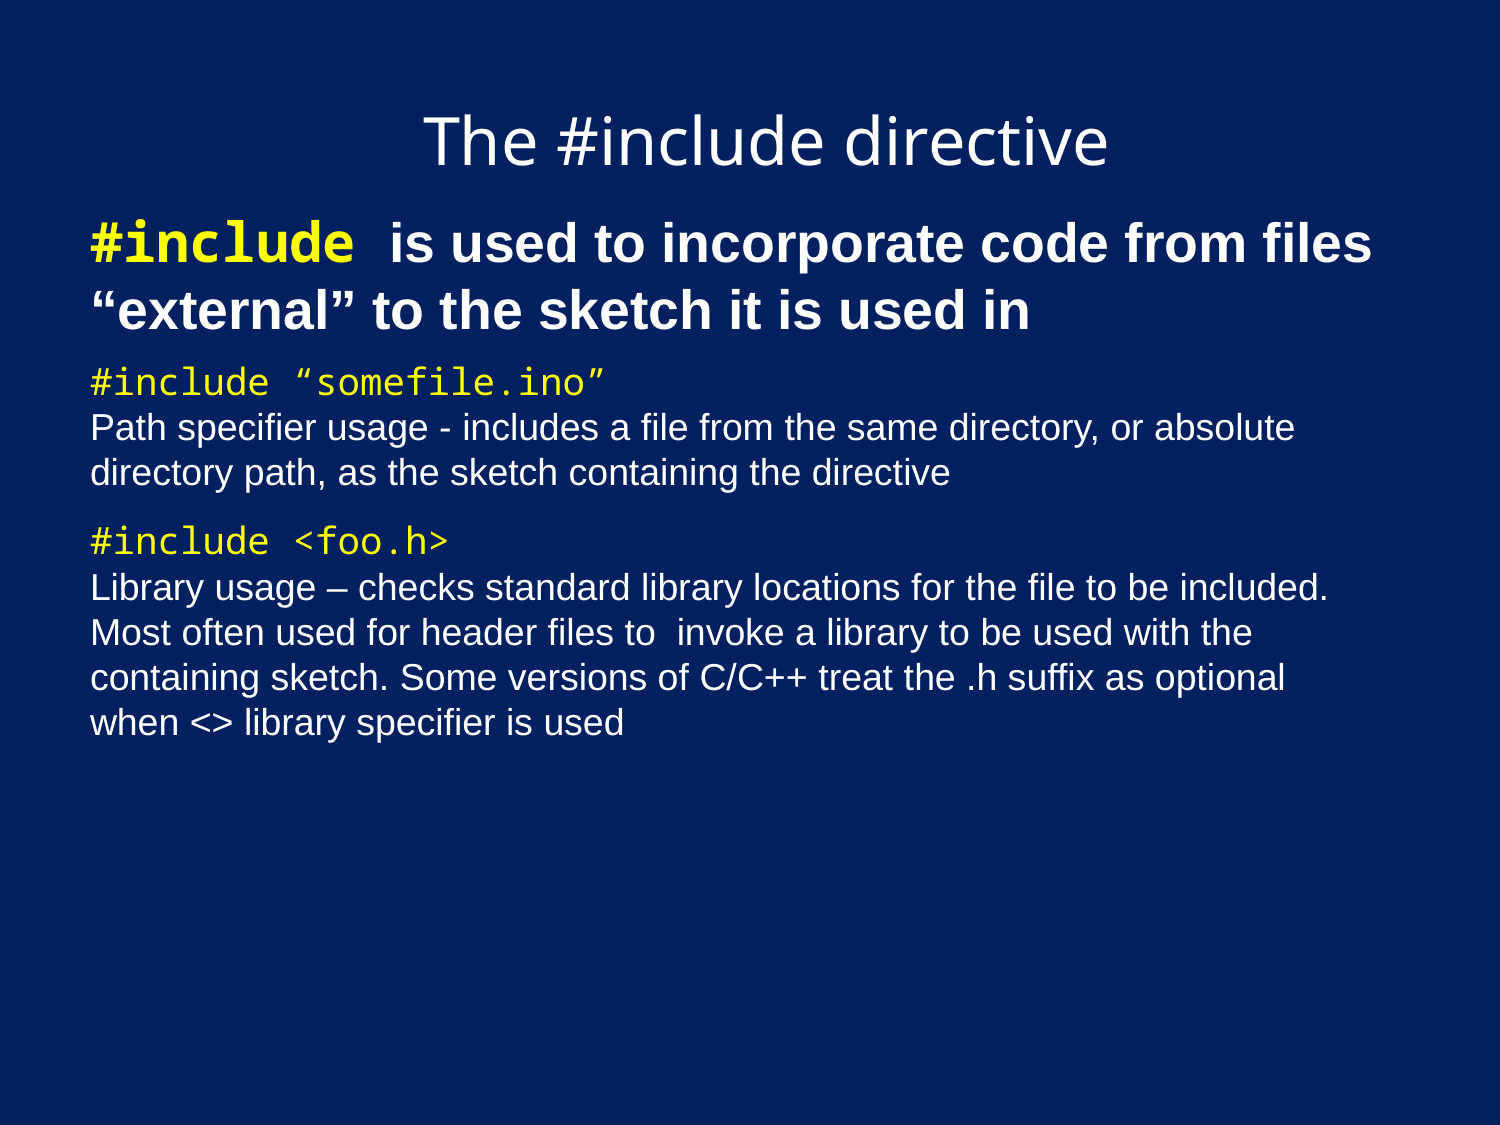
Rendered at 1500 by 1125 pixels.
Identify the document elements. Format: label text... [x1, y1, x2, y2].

text_box #include is used to incorporate code from files “external” to the sketch it is used in [74, 199, 1425, 350]
list #include “somefile.ino” Path specifier usage - includes a file from the same directory, or absolute directory path, as the sketch containing the directive #include <foo.h> Library usage – checks standard library locations for the file to be included. Most often used for header files to invoke a library to be used with the containing sketch. Some versions of C/C++ treat the .h suffix as optional when <> library specifier is used [75, 350, 1363, 1075]
title The #include directive [75, 45, 1460, 233]
